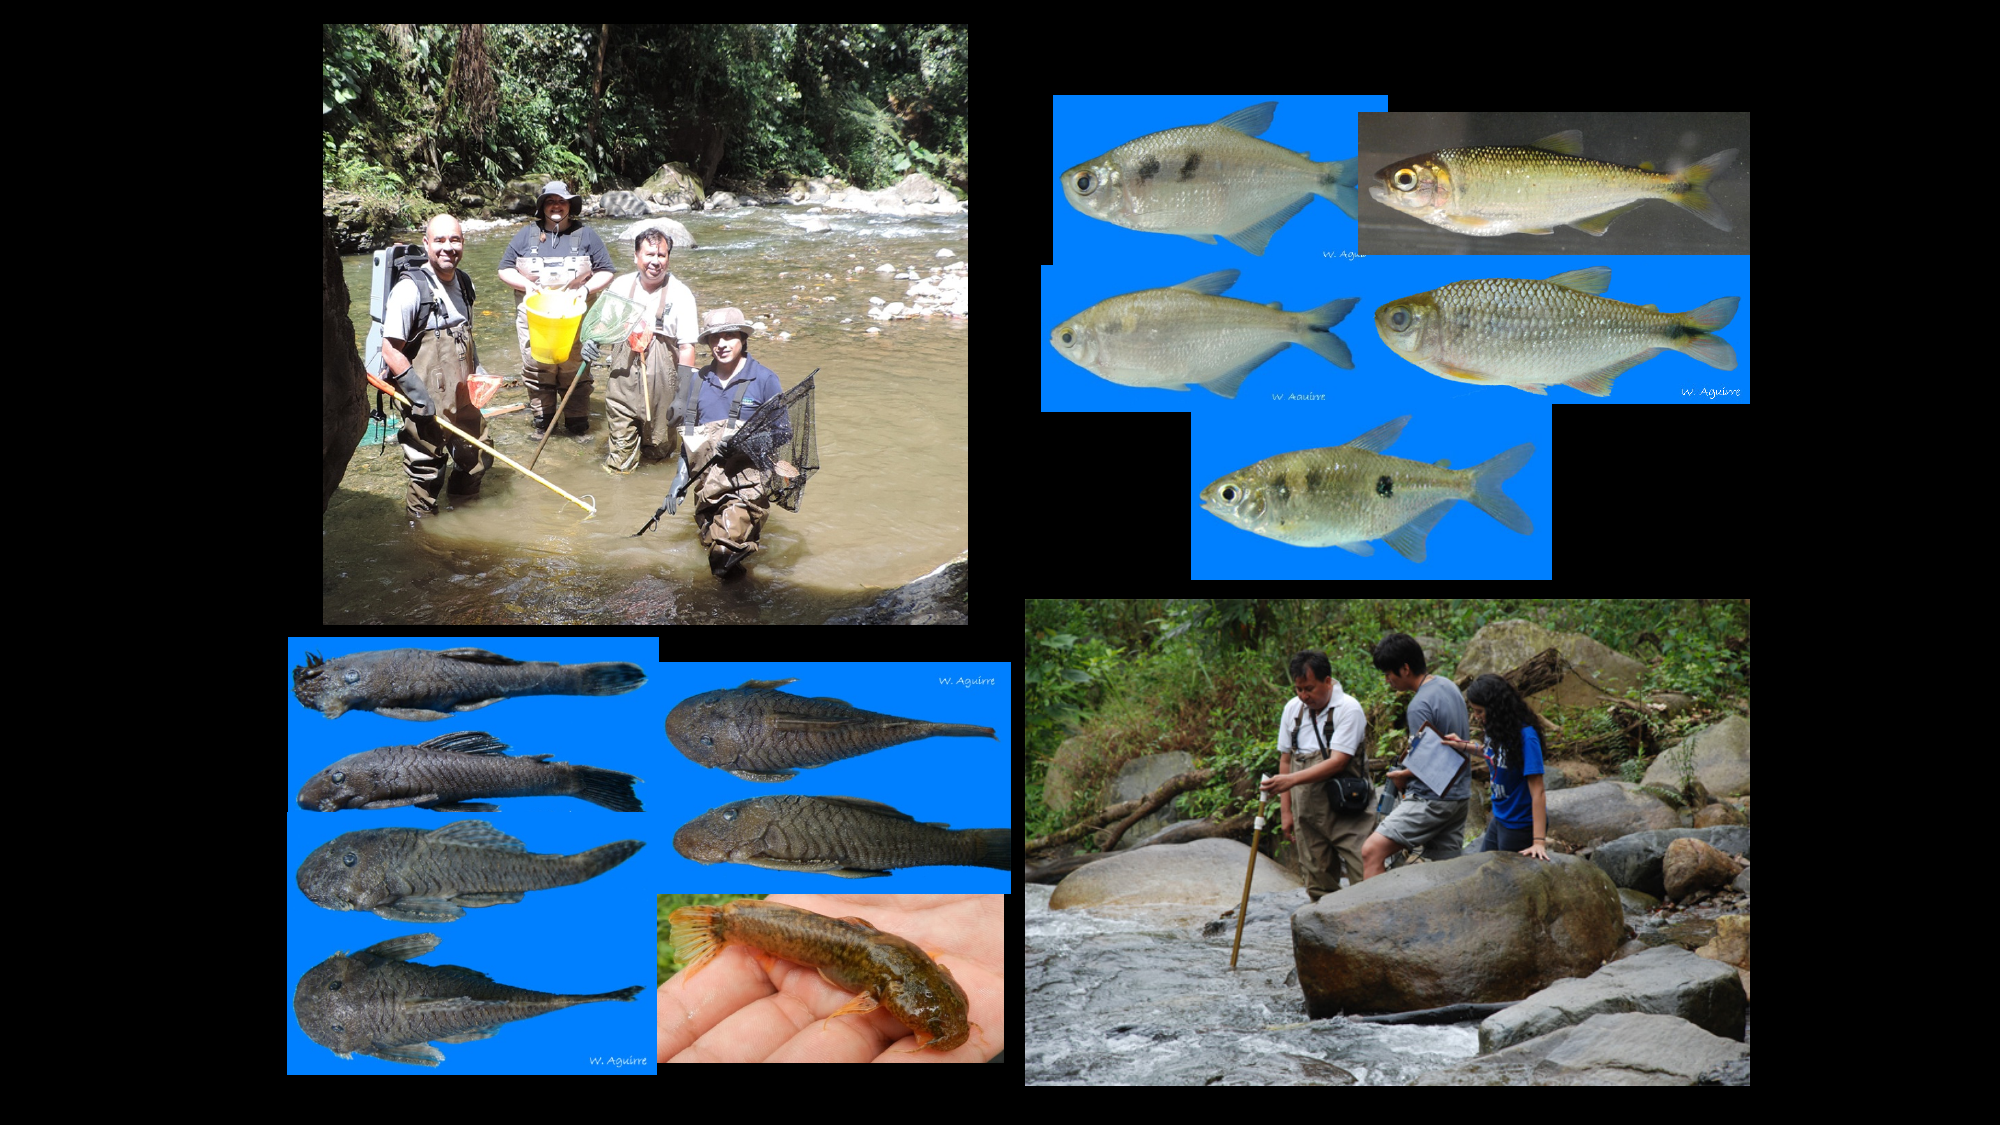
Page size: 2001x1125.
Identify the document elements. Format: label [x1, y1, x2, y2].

picture [323, 24, 968, 625]
picture [1024, 599, 1751, 1086]
picture [1041, 95, 1751, 580]
picture [287, 637, 1011, 1075]
